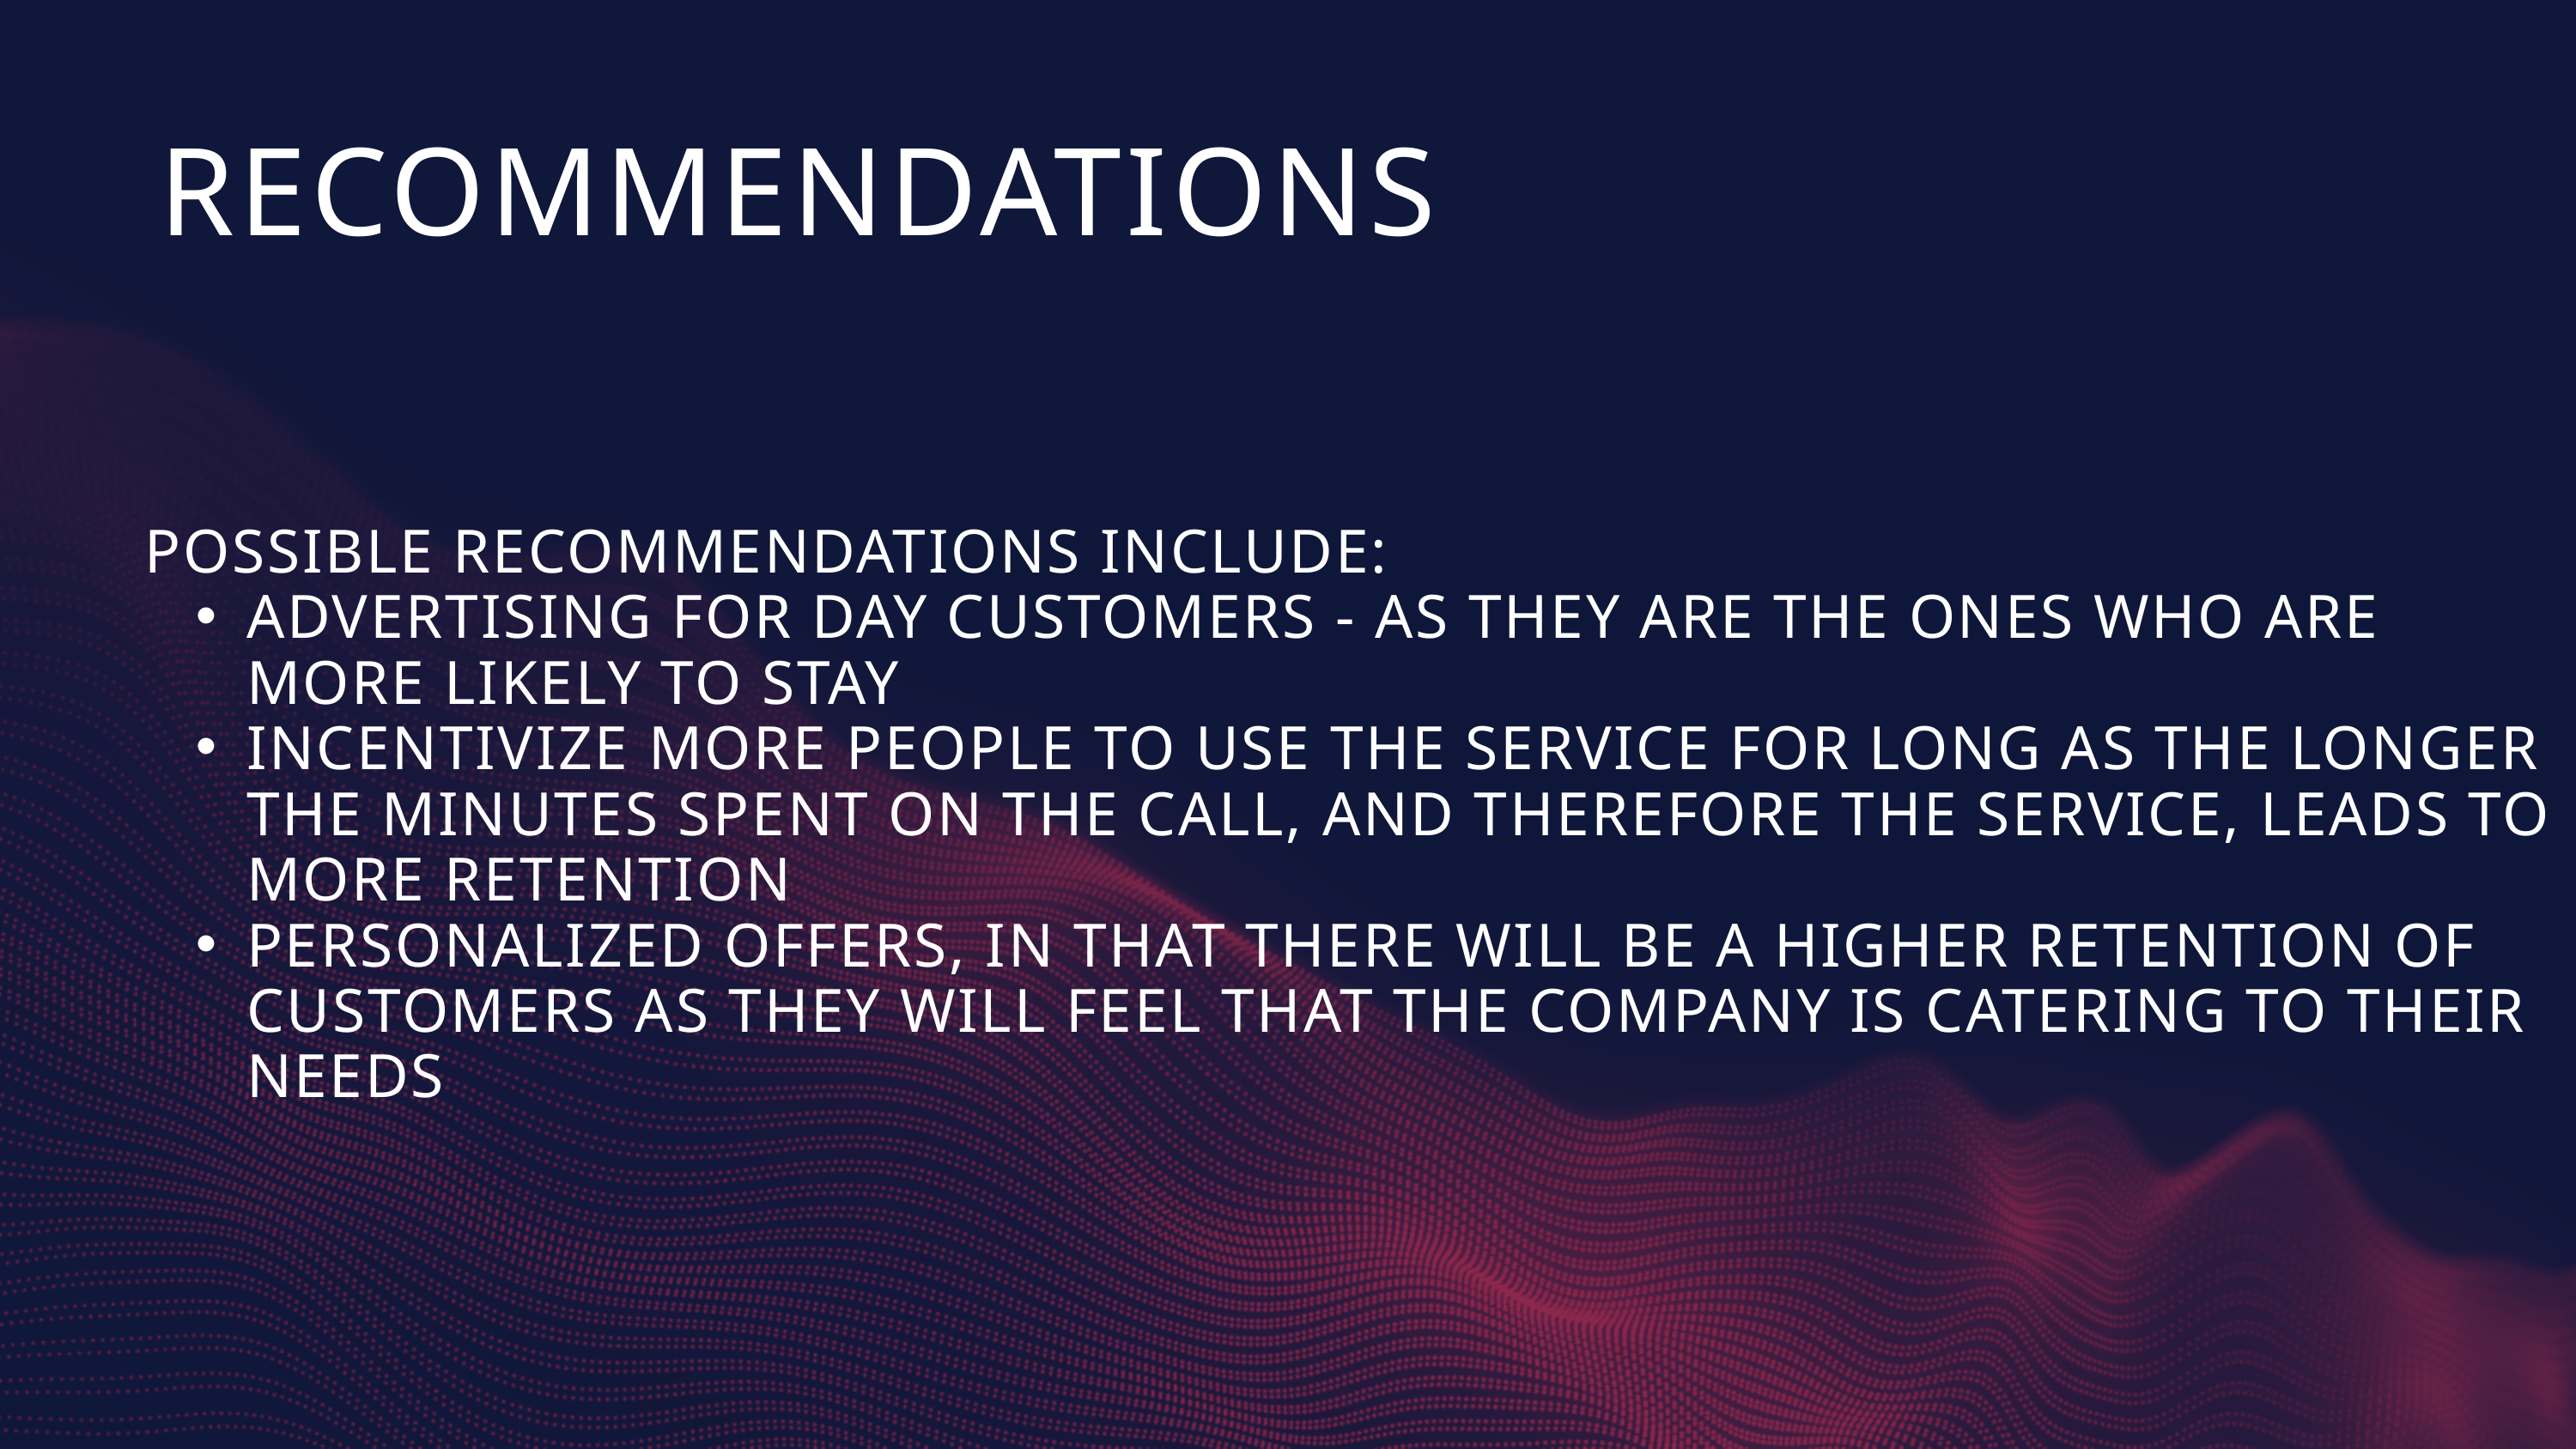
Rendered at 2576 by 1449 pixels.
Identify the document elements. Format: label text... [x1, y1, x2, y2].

text_box RECOMMENDATIONS [144, 125, 1452, 394]
text_box POSSIBLE RECOMMENDATIONS INCLUDE: ADVERTISING FOR DAY CUSTOMERS - AS THEY ARE THE ONES WHO ARE MORE LIKELY TO STAY INCENTIVIZE MORE PEOPLE TO USE THE SERVICE FOR LONG AS THE LONGER THE MINUTES SPENT ON THE CALL, AND THEREFORE THE SERVICE, LEADS TO MORE RETENTION PERSONALIZED OFFERS, IN THAT THERE WILL BE A HIGHER RETENTION OF CUSTOMERS AS THEY WILL FEEL THAT THE COMPANY IS CATERING TO THEIR NEEDS [144, 518, 2576, 1176]
text_box [0, 0, 2576, 1449]
